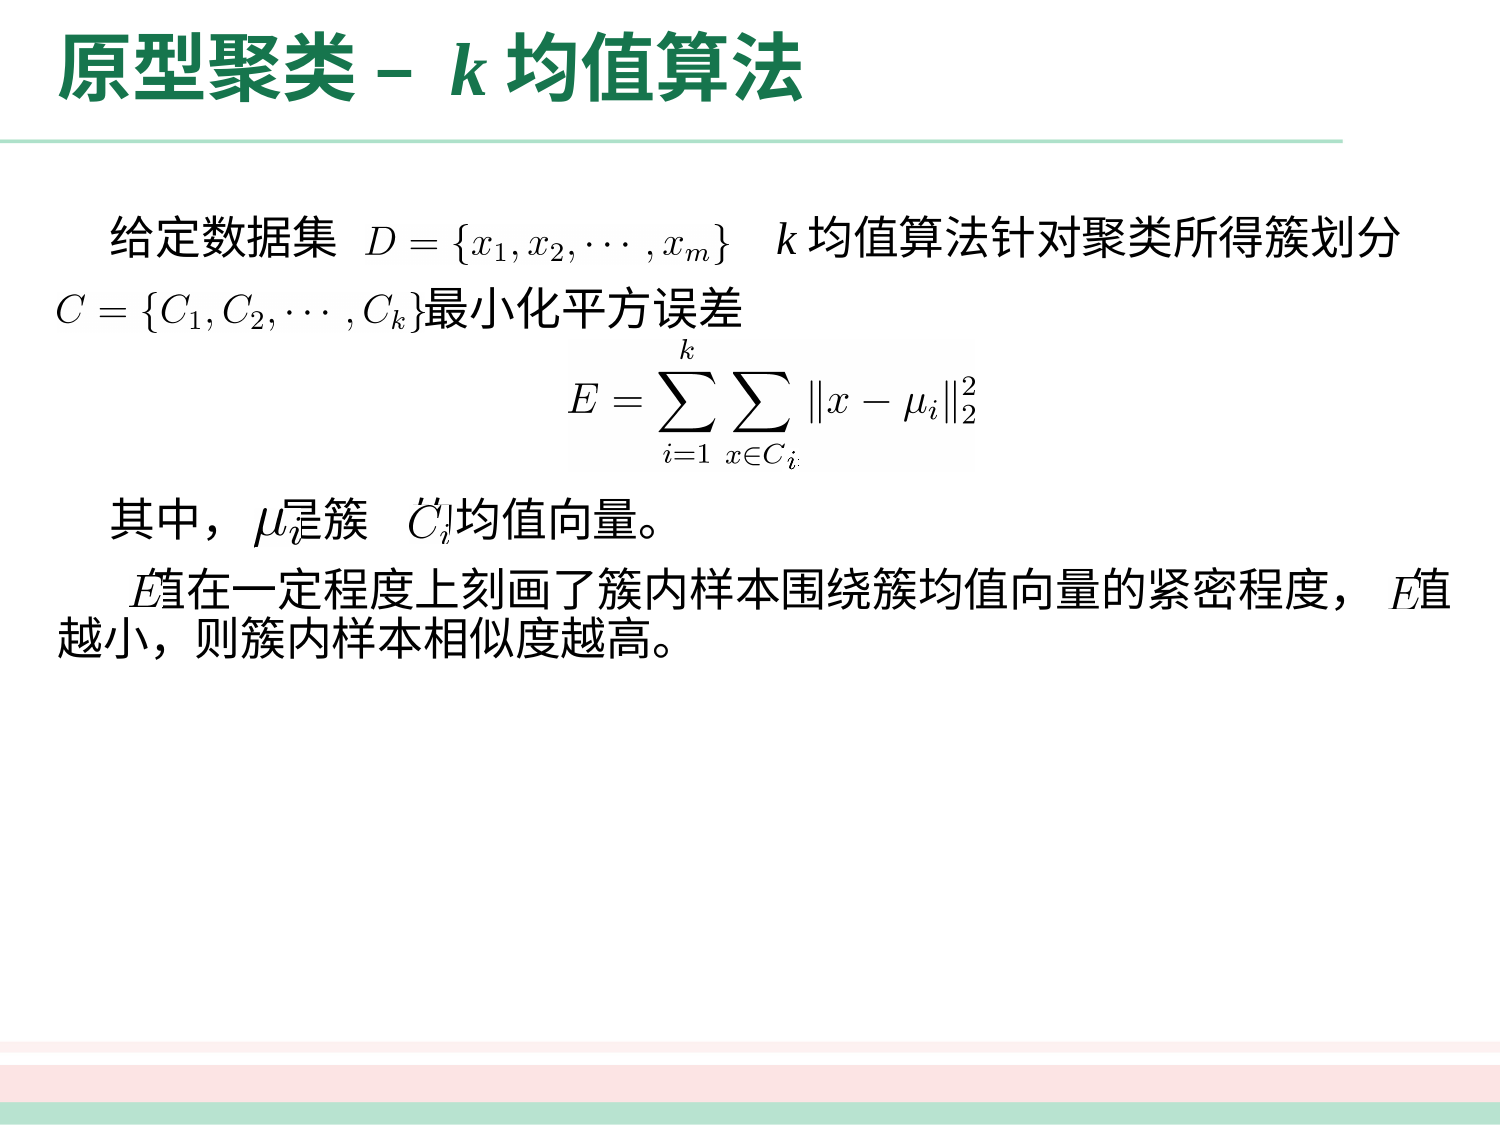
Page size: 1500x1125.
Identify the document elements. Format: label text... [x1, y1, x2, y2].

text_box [127, 571, 165, 619]
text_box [407, 501, 451, 549]
picture [0, 0, 1500, 1125]
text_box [364, 220, 731, 268]
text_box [1386, 573, 1423, 621]
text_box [566, 336, 976, 474]
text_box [252, 503, 304, 551]
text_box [55, 288, 427, 337]
title 原型聚类 – k均值算法 [42, 7, 1337, 135]
list 给定数据集 ， k均值算法针对聚类所得簇划分 最小化平方误差 其中， 是簇 的均值向量。 值在一定程度上刻画了簇内样本围绕簇均值向量的紧密程度， 值越小，则簇内样本相似度越高。 [42, 207, 1500, 1035]
picture [782, 448, 799, 472]
